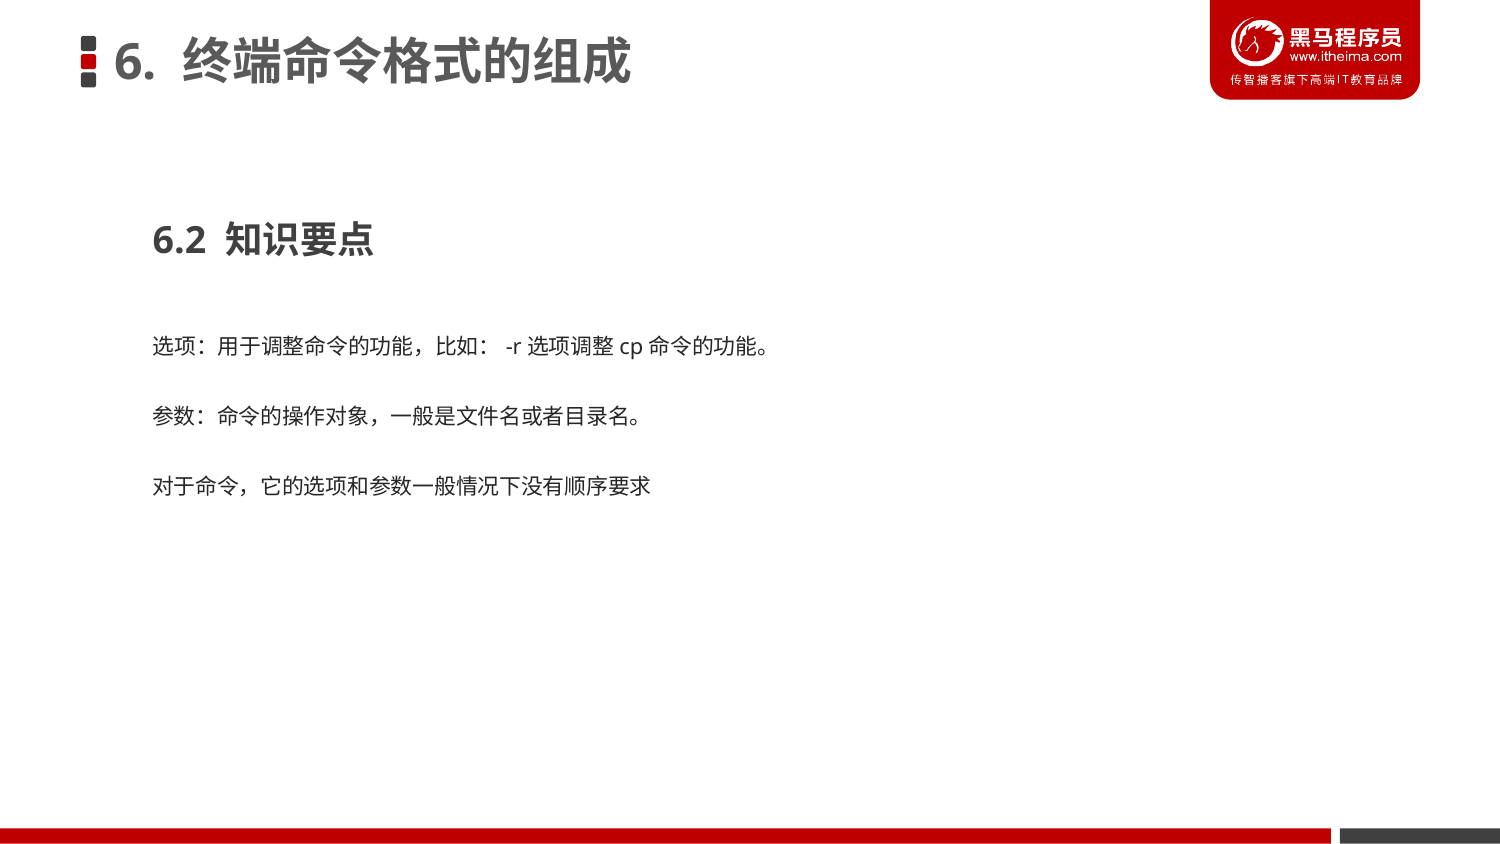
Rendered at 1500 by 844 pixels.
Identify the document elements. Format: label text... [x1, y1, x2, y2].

text_box 参数：命令的操作对象，一般是文件名或者目录名。 [137, 395, 1281, 437]
picture [1212, 8, 1421, 94]
text_box 对于命令，它的选项和参数一般情况下没有顺序要求 [137, 465, 1281, 507]
text_box 选项：用于调整命令的功能，比如：-r选项调整cp命令的功能。 [137, 324, 1282, 366]
text_box 6.2 知识要点 [138, 185, 715, 268]
text_box 6. 终端命令格式的组成 [103, 0, 987, 130]
